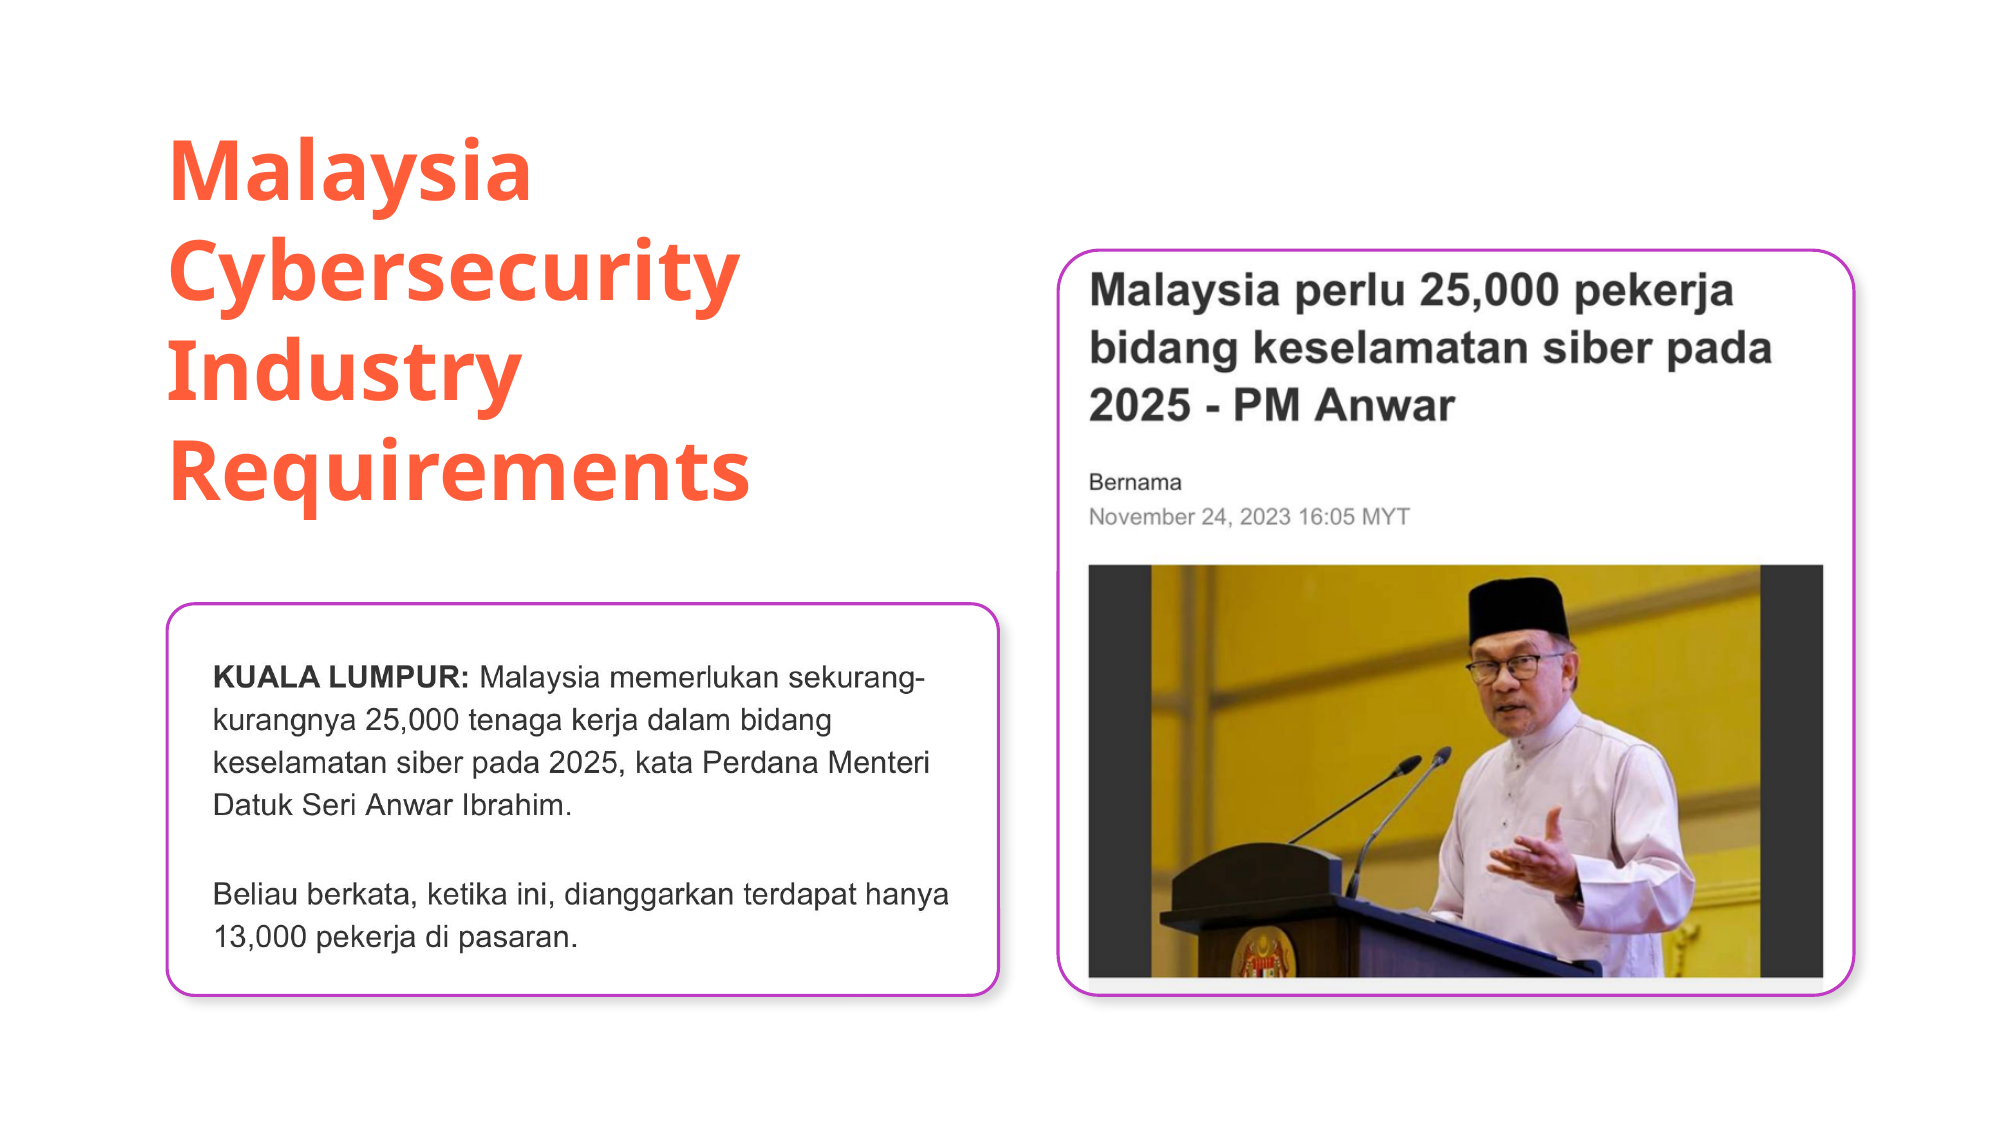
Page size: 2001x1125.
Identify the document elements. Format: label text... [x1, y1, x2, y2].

text_box Malaysia Cybersecurity Industry Requirements [146, 292, 999, 538]
text_box [167, 603, 999, 996]
picture [1057, 249, 1855, 996]
picture [184, 631, 981, 968]
